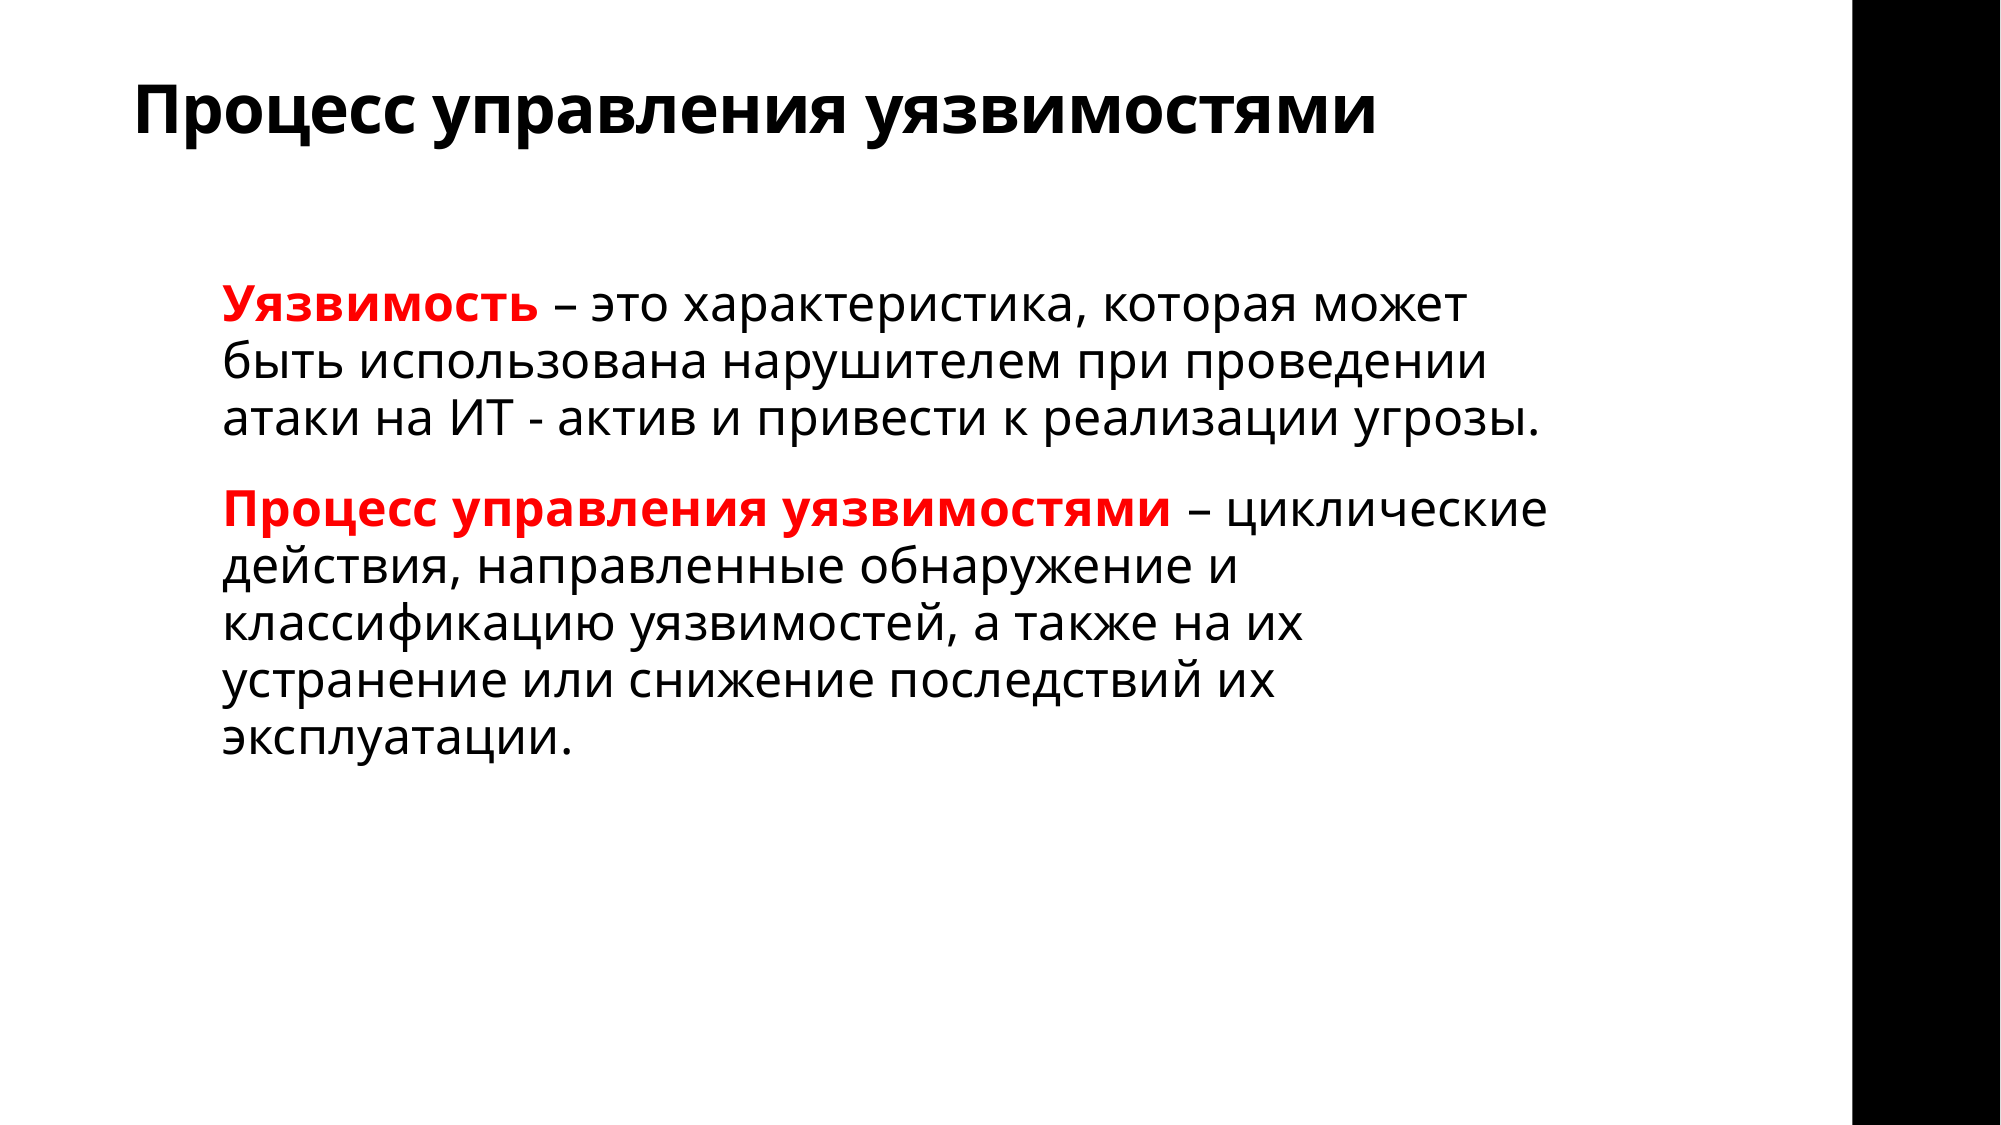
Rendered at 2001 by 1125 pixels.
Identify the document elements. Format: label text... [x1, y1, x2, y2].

list Уязвимость – это характеристика, которая может быть использована нарушителем при проведении атаки на ИТ - актив и привести к реализации угрозы. Процесс управления уязвимостями – циклические действия, направленные обнаружение и классификацию уязвимостей, а также на их устранение или снижение последствий их эксплуатации. [206, 268, 1617, 983]
title Процесс управления уязвимостями [116, 65, 1707, 156]
